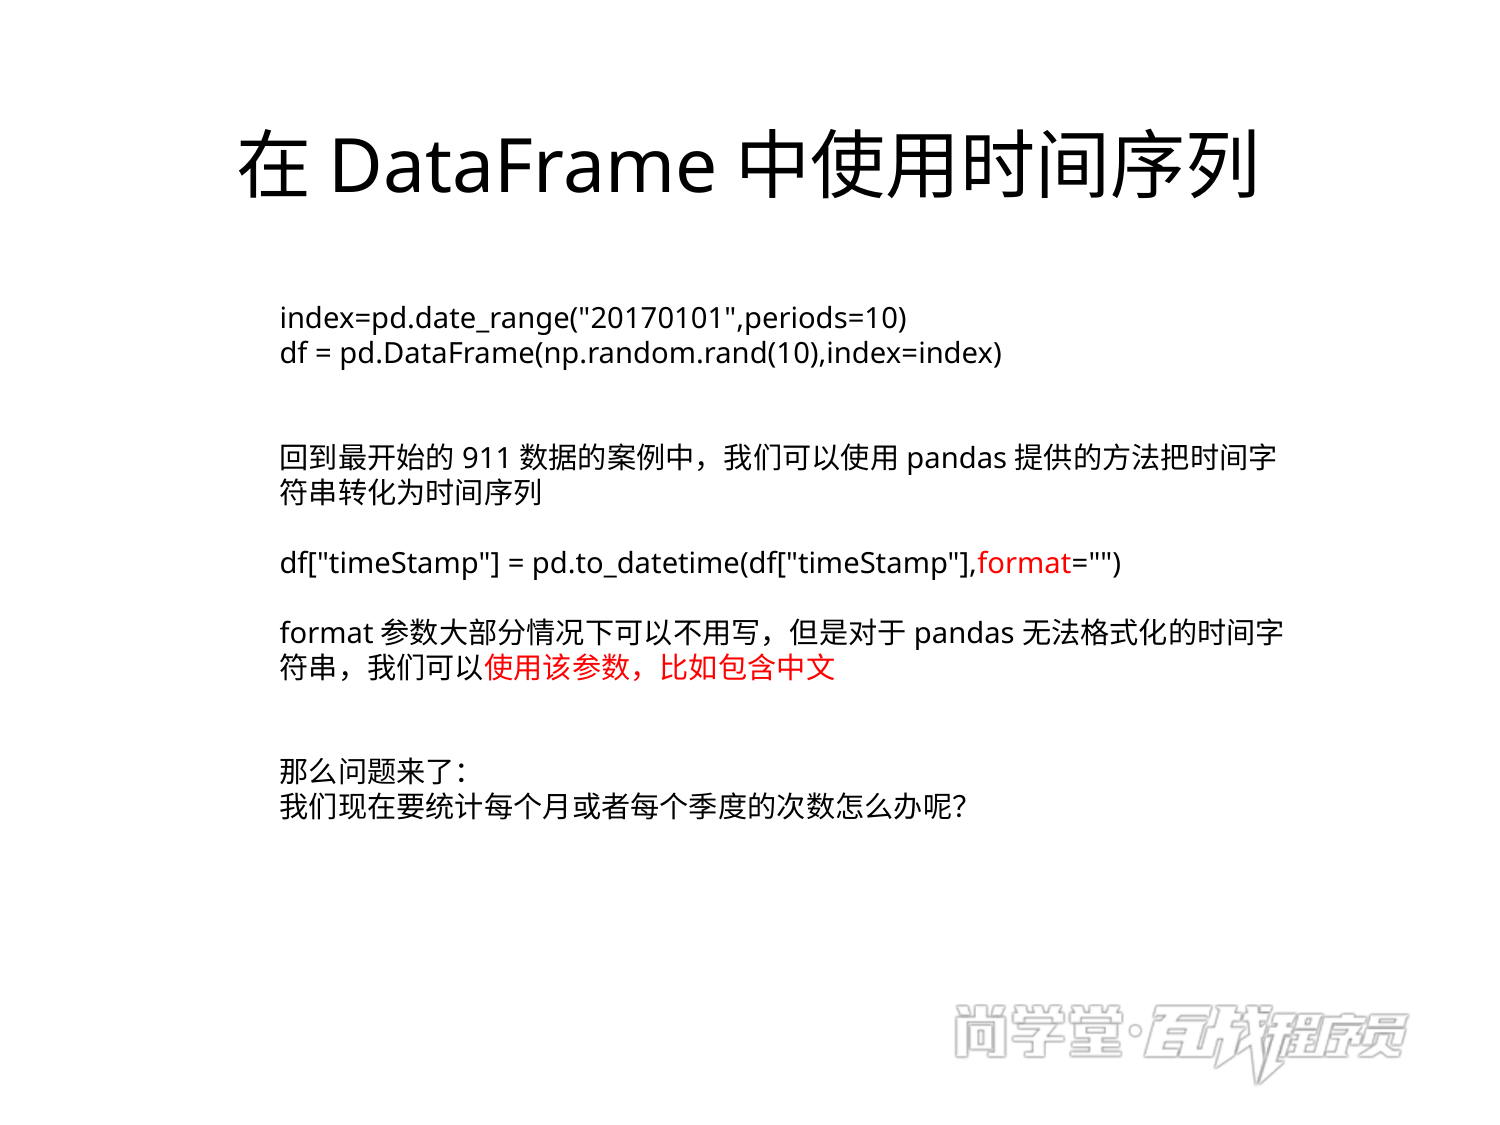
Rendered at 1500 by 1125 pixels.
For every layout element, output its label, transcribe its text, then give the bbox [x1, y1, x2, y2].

picture [954, 1004, 1410, 1088]
text_box index=pd.date_range("20170101",periods=10) df = pd.DataFrame(np.random.rand(10),index=index) 回到最开始的911数据的案例中，我们可以使用pandas提供的方法把时间字符串转化为时间序列 df["timeStamp"] = pd.to_datetime(df["timeStamp"],format="") format参数大部分情况下可以不用写，但是对于pandas无法格式化的时间字符串，我们可以使用该参数，比如包含中文 那么问题来了： 我们现在要统计每个月或者每个季度的次数怎么办呢？ [264, 291, 1303, 832]
title 在DataFrame中使用时间序列 [81, 97, 1416, 216]
